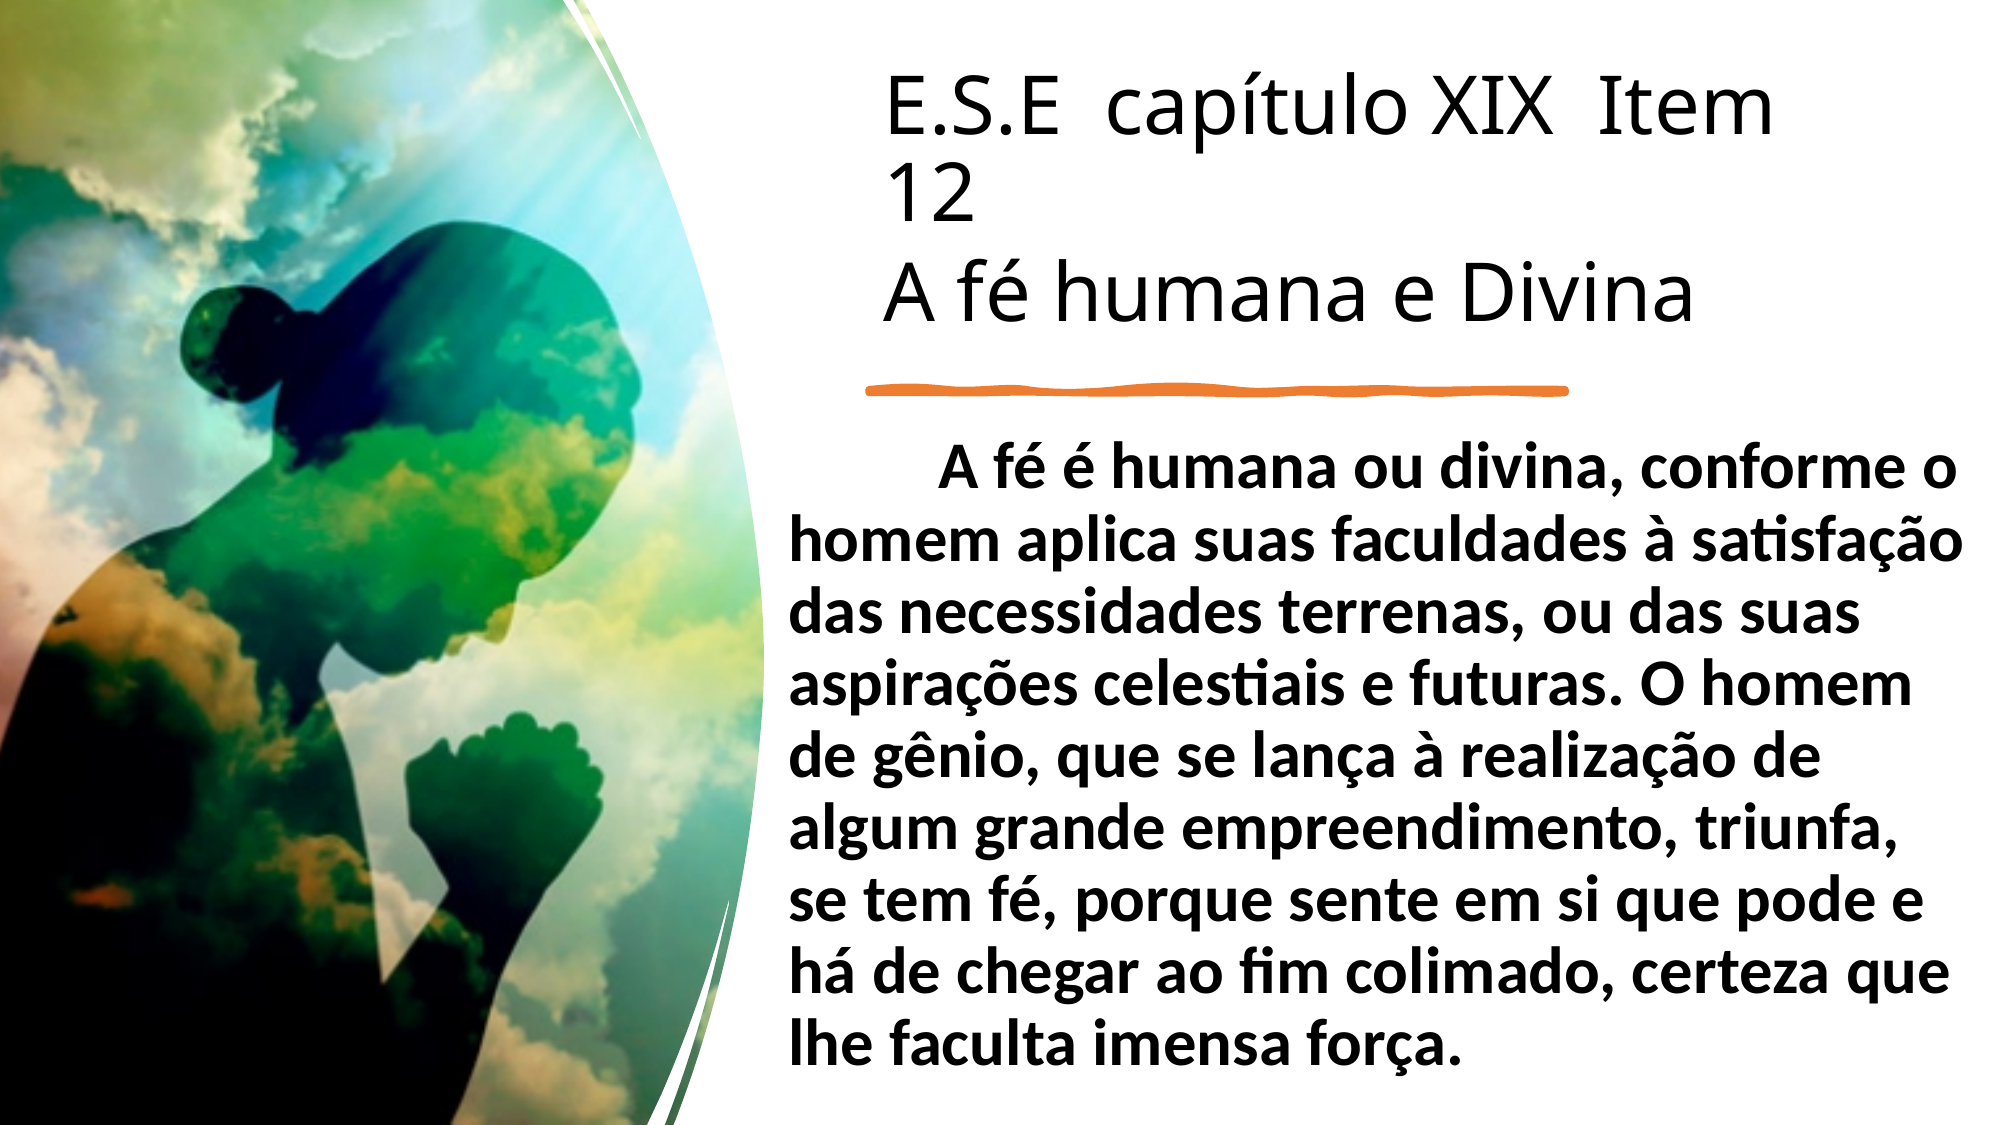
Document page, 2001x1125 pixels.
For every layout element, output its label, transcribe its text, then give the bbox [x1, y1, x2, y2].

text_box [764, 0, 2000, 1125]
text_box [867, 385, 1567, 396]
text_box E.S.E capítulo XIX Item 12 A fé humana e Divina [868, 53, 1895, 347]
list A fé é humana ou divina, conforme o homem aplica suas faculdades à satisfação das necessidades terrenas, ou das suas aspirações celestiais e futuras. O homem de gênio, que se lança à realização de algum grande empreendimento, triunfa, se tem fé, porque sente em si que pode e há de chegar ao fim colimado, certeza que lhe faculta imensa força. [773, 423, 1991, 1094]
picture [0, 0, 764, 1125]
